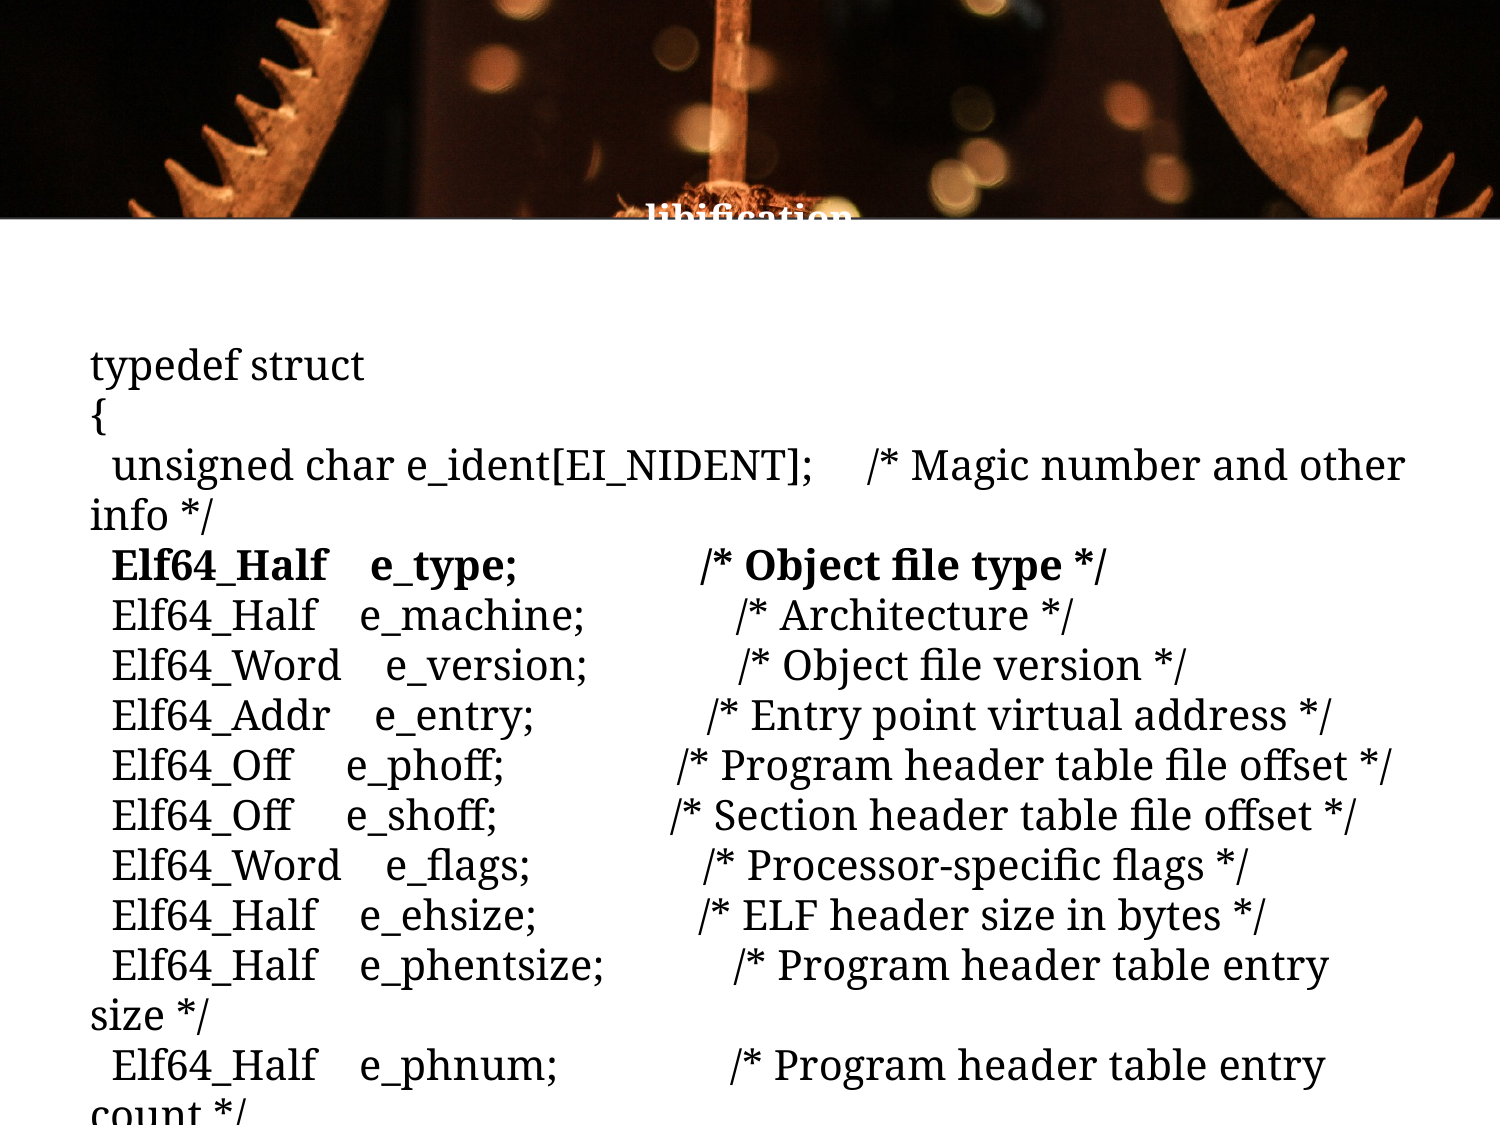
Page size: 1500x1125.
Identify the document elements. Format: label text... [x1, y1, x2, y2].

text_box typedef struct { unsigned char e_ident[EI_NIDENT]; /* Magic number and other info */ Elf64_Half e_type; /* Object file type */ Elf64_Half e_machine; /* Architecture */ Elf64_Word e_version; /* Object file version */ Elf64_Addr e_entry; /* Entry point virtual address */ Elf64_Off e_phoff; /* Program header table file offset */ Elf64_Off e_shoff; /* Section header table file offset */ Elf64_Word e_flags; /* Processor-specific flags */ Elf64_Half e_ehsize; /* ELF header size in bytes */ Elf64_Half e_phentsize; /* Program header table entry size */ Elf64_Half e_phnum; /* Program header table entry count */ Elf64_Half e_shentsize; /* Section header table entry size */ Elf64_Half e_shnum; /* Section header table entry count */ Elf64_Half e_shstrndx; /* Section header string table index */ } Elf64_Ehdr; [75, 331, 1425, 1000]
text_box libification [412, 159, 1088, 275]
picture [0, 0, 1500, 217]
